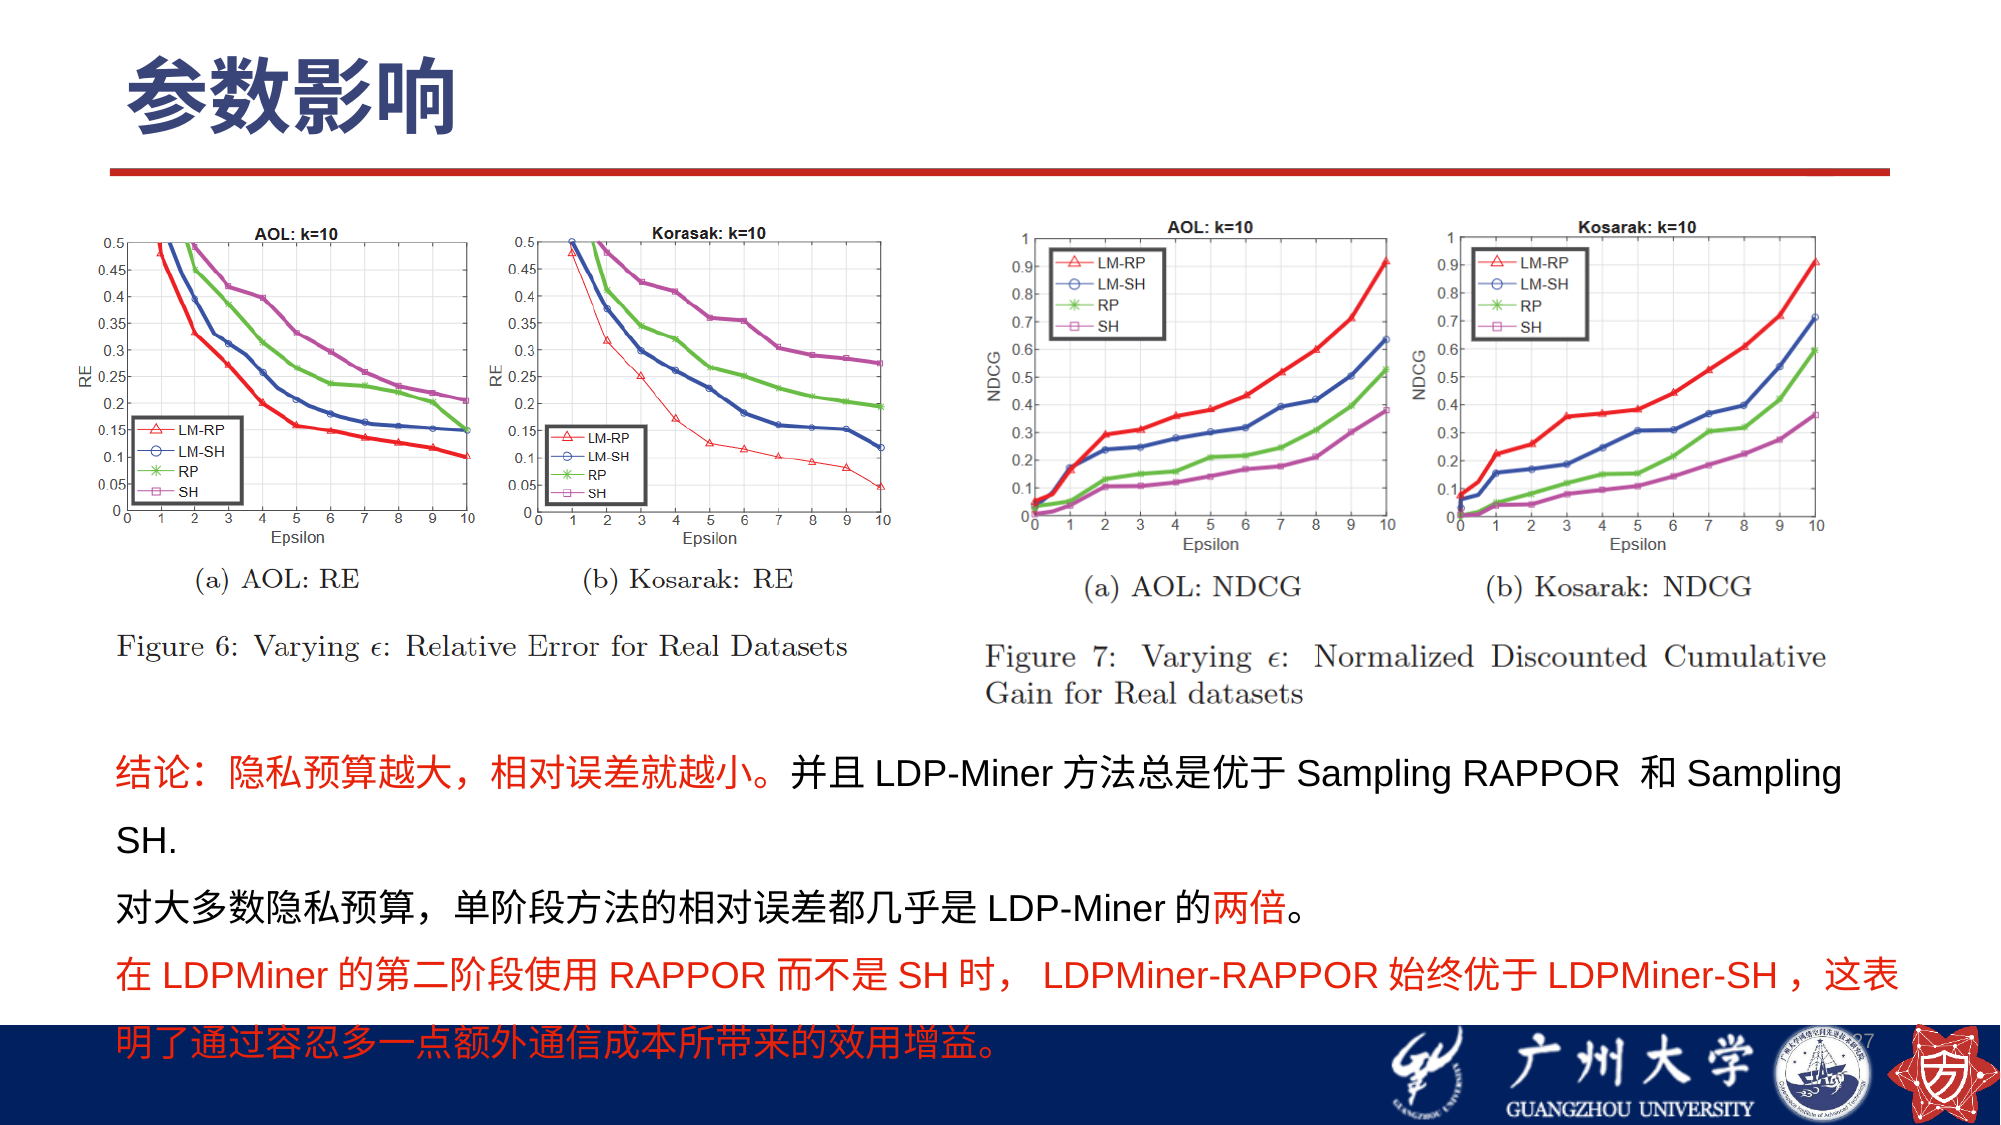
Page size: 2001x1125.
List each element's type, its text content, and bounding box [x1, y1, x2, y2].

picture [1378, 1018, 2001, 1125]
title 参数影响 [110, 0, 1890, 153]
picture [965, 212, 1846, 721]
text_box 结论：隐私预算越大，相对误差就越小。并且LDP-Miner方法总是优于Sampling RAPPOR 和Sampling SH. 对大多数隐私预算，单阶段方法的相对误差都几乎是LDP-Miner的两倍。 在LDPMiner的第二阶段使用RAPPOR而不是SH时，LDPMiner-RAPPOR始终优于LDPMiner-SH，这表明了通过容忍多一点额外通信成本所带来的效用增益。 [100, 719, 1923, 1072]
picture [70, 212, 902, 675]
